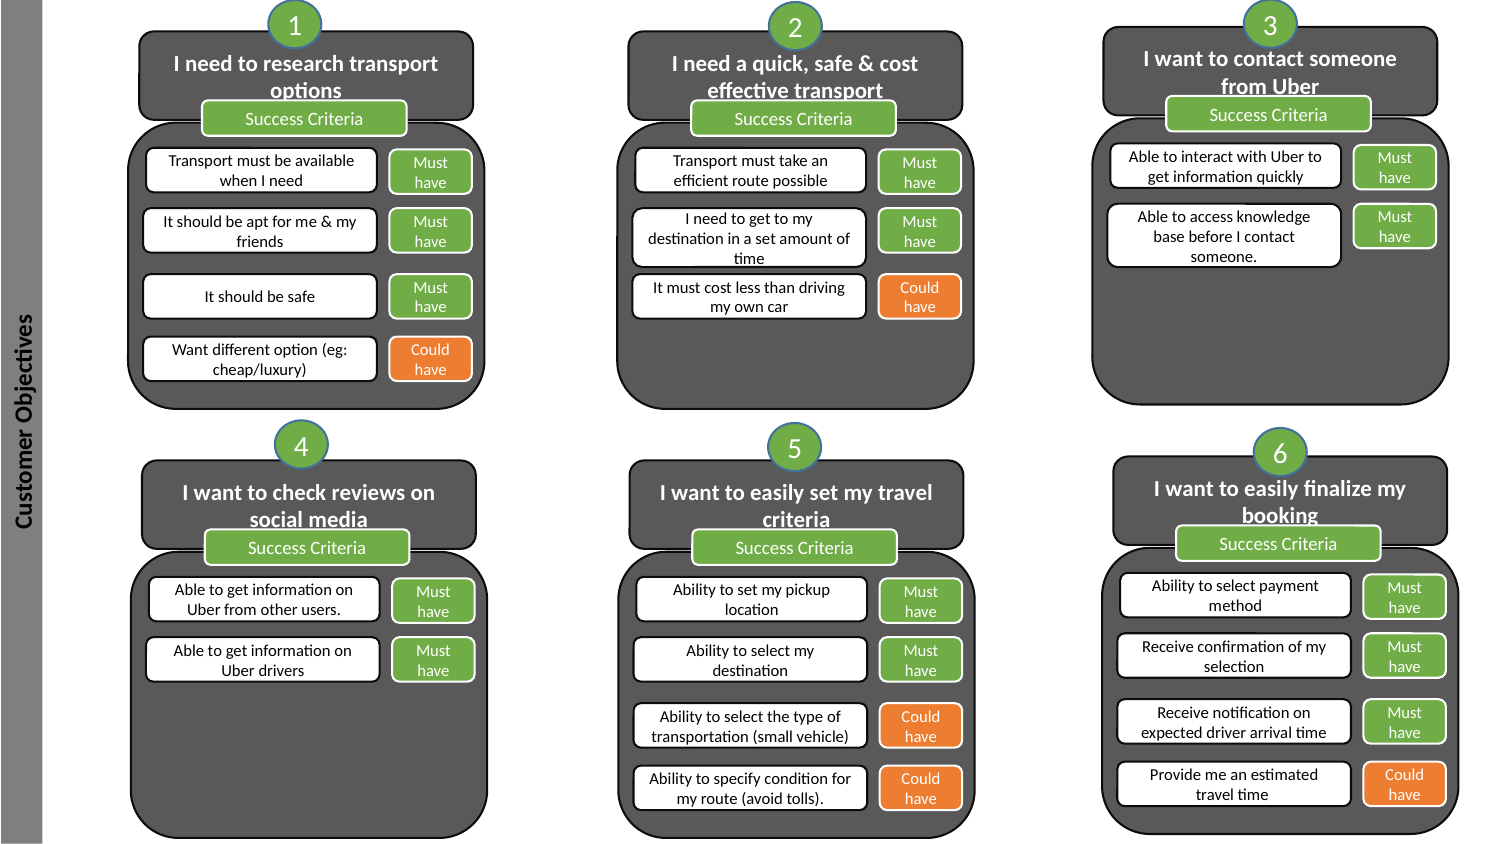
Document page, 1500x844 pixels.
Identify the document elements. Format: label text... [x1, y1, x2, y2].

text_box 5 [768, 422, 822, 472]
text_box Customer Objectives [1, 0, 43, 844]
text_box Transport must be available when I need [146, 147, 377, 193]
text_box Could have [389, 336, 472, 382]
text_box Success Criteria [201, 100, 407, 136]
text_box Must have [1363, 633, 1446, 678]
text_box Must have [878, 149, 962, 194]
text_box Could have [878, 274, 962, 319]
text_box It must cost less than driving my own car [632, 274, 867, 319]
text_box Able to get information on Uber from other users. [148, 576, 380, 622]
text_box Receive confirmation of my selection [1117, 633, 1352, 678]
text_box It should be safe [143, 274, 377, 319]
text_box 3 [1243, 0, 1297, 48]
text_box I want to easily finalize my booking [1113, 456, 1448, 545]
text_box Ability to set my pickup location [636, 576, 868, 622]
text_box Must have [1363, 699, 1446, 744]
text_box Able to interact with Uber to get information quickly [1110, 143, 1342, 188]
text_box I want to contact someone from Uber [1103, 26, 1438, 116]
text_box I need to research transport options [139, 31, 474, 120]
text_box Must have [389, 274, 472, 319]
text_box Must have [392, 637, 475, 682]
text_box Ability to select my destination [633, 637, 868, 682]
text_box I need a quick, safe & cost effective transport [628, 31, 963, 120]
text_box Able to access knowledge base before I contact someone. [1107, 203, 1342, 268]
text_box Must have [879, 578, 963, 623]
text_box Transport must take an efficient route possible [635, 147, 867, 193]
text_box Must have [1353, 203, 1437, 249]
text_box Must have [878, 208, 962, 253]
text_box Must have [1363, 574, 1446, 619]
text_box [1102, 547, 1459, 834]
text_box It should be apt for me & my friends [143, 208, 377, 253]
text_box Must have [1353, 144, 1437, 190]
text_box Provide me an estimated travel time [1117, 761, 1352, 807]
text_box Could have [879, 765, 963, 811]
text_box Success Criteria [692, 529, 897, 565]
text_box Success Criteria [204, 529, 410, 565]
text_box Receive notification on expected driver arrival time [1117, 699, 1352, 744]
text_box Must have [392, 578, 475, 623]
text_box Could have [1363, 761, 1446, 807]
text_box [130, 551, 488, 838]
text_box I need to get to my destination in a set amount of time [632, 208, 867, 268]
text_box Must have [879, 637, 963, 682]
text_box I want to easily set my travel criteria [629, 460, 964, 549]
text_box Ability to select payment method [1120, 572, 1351, 618]
text_box Success Criteria [691, 100, 896, 136]
text_box [618, 551, 975, 838]
text_box 4 [274, 420, 328, 469]
text_box I want to check reviews on social media [141, 460, 476, 549]
text_box Could have [879, 703, 963, 748]
text_box Success Criteria [1166, 95, 1371, 132]
text_box Must have [389, 149, 472, 194]
text_box 6 [1253, 427, 1307, 477]
text_box Want different option (eg: cheap/luxury) [143, 336, 377, 382]
text_box [1092, 118, 1449, 405]
text_box 1 [268, 0, 322, 49]
text_box [128, 122, 485, 409]
text_box Must have [389, 208, 472, 253]
text_box [617, 122, 974, 409]
text_box Ability to select the type of transportation (small vehicle) [633, 703, 868, 748]
text_box Able to get information on Uber drivers [145, 637, 380, 682]
text_box Success Criteria [1176, 525, 1381, 561]
text_box 2 [768, 2, 822, 51]
text_box Ability to specify condition for my route (avoid tolls). [633, 765, 868, 811]
